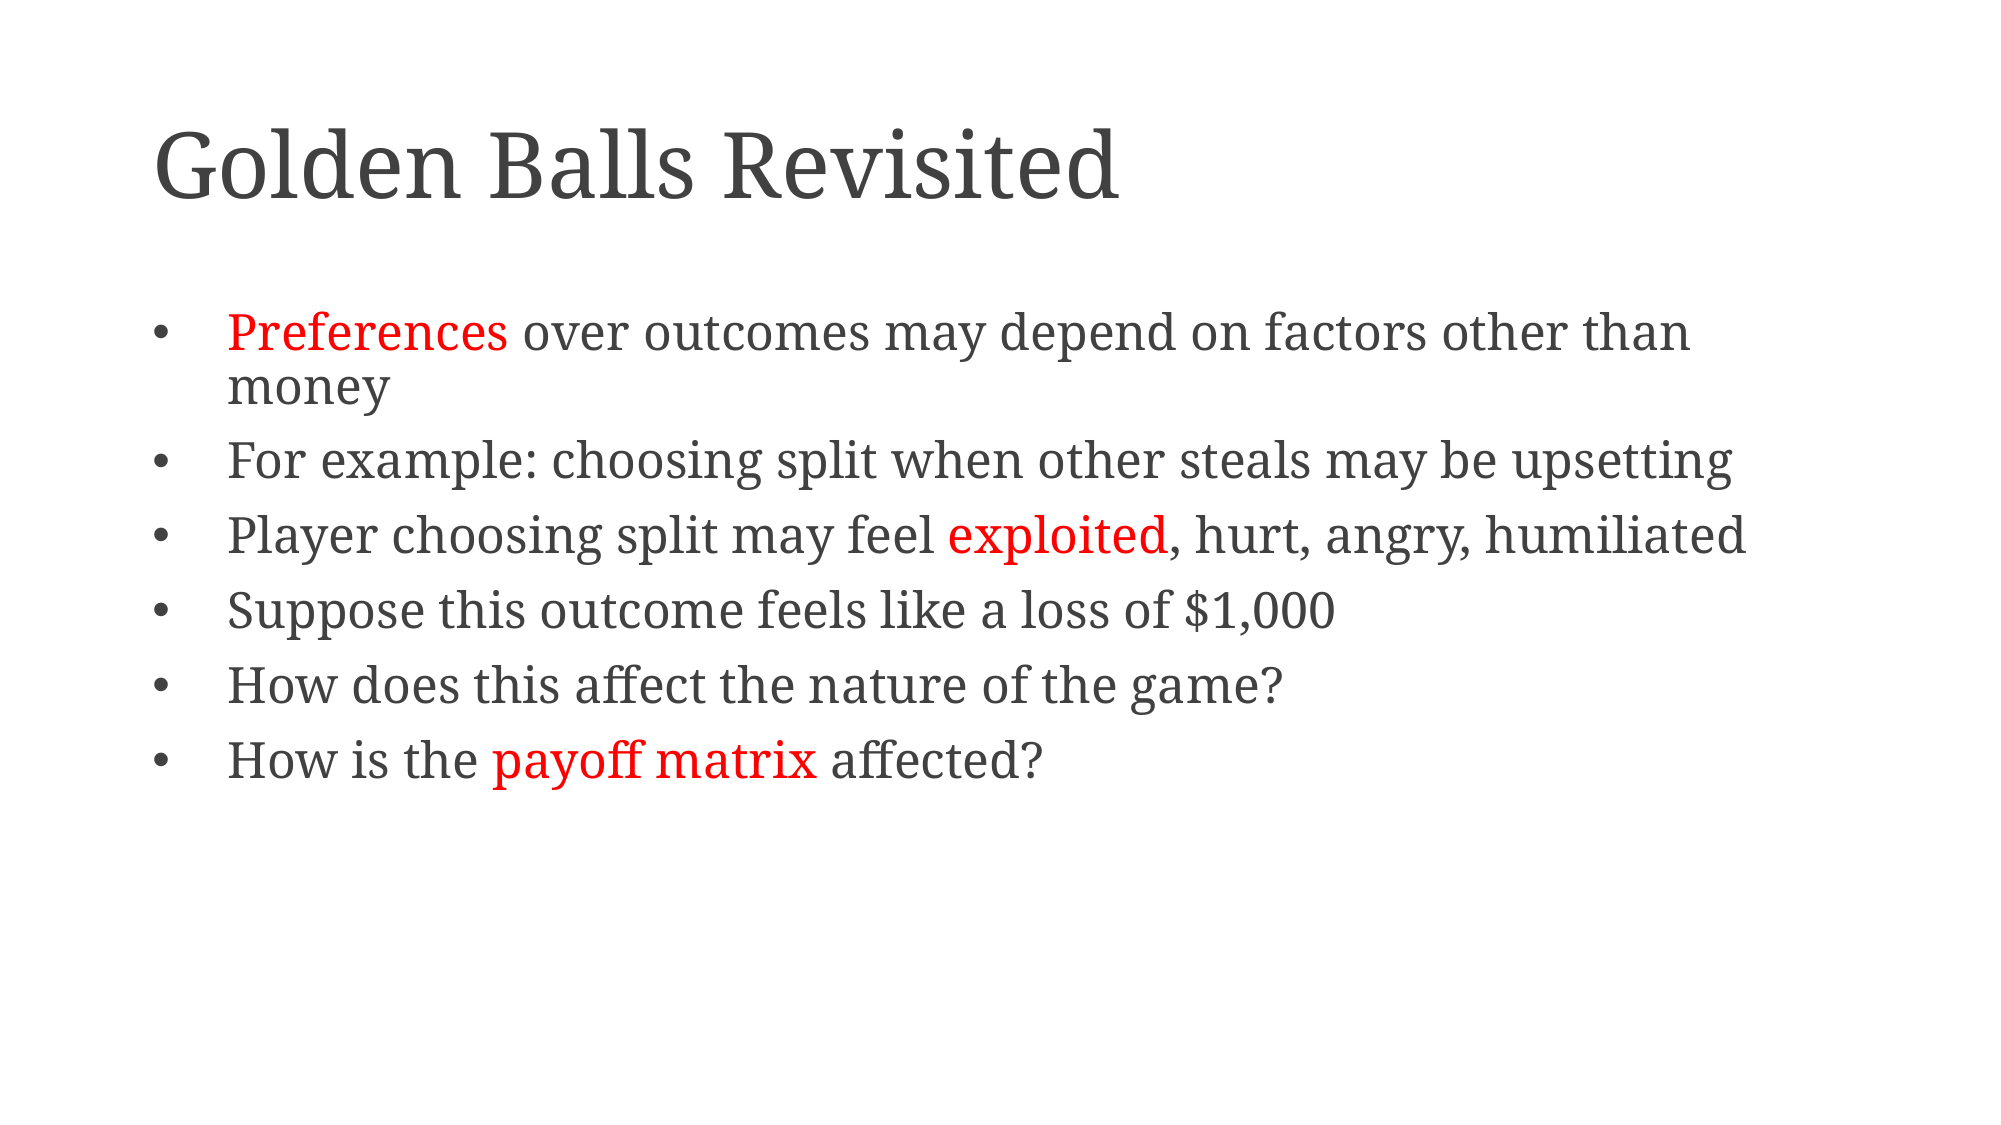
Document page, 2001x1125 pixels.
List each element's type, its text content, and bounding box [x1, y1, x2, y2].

title Golden Balls Revisited [137, 59, 1863, 278]
list Preferences over outcomes may depend on factors other than money For example: choosing split when other steals may be upsetting Player choosing split may feel exploited, hurt, angry, humiliated Suppose this outcome feels like a loss of $1,000 How does this affect the nature of the game? How is the payoff matrix affected? [137, 299, 1863, 1014]
